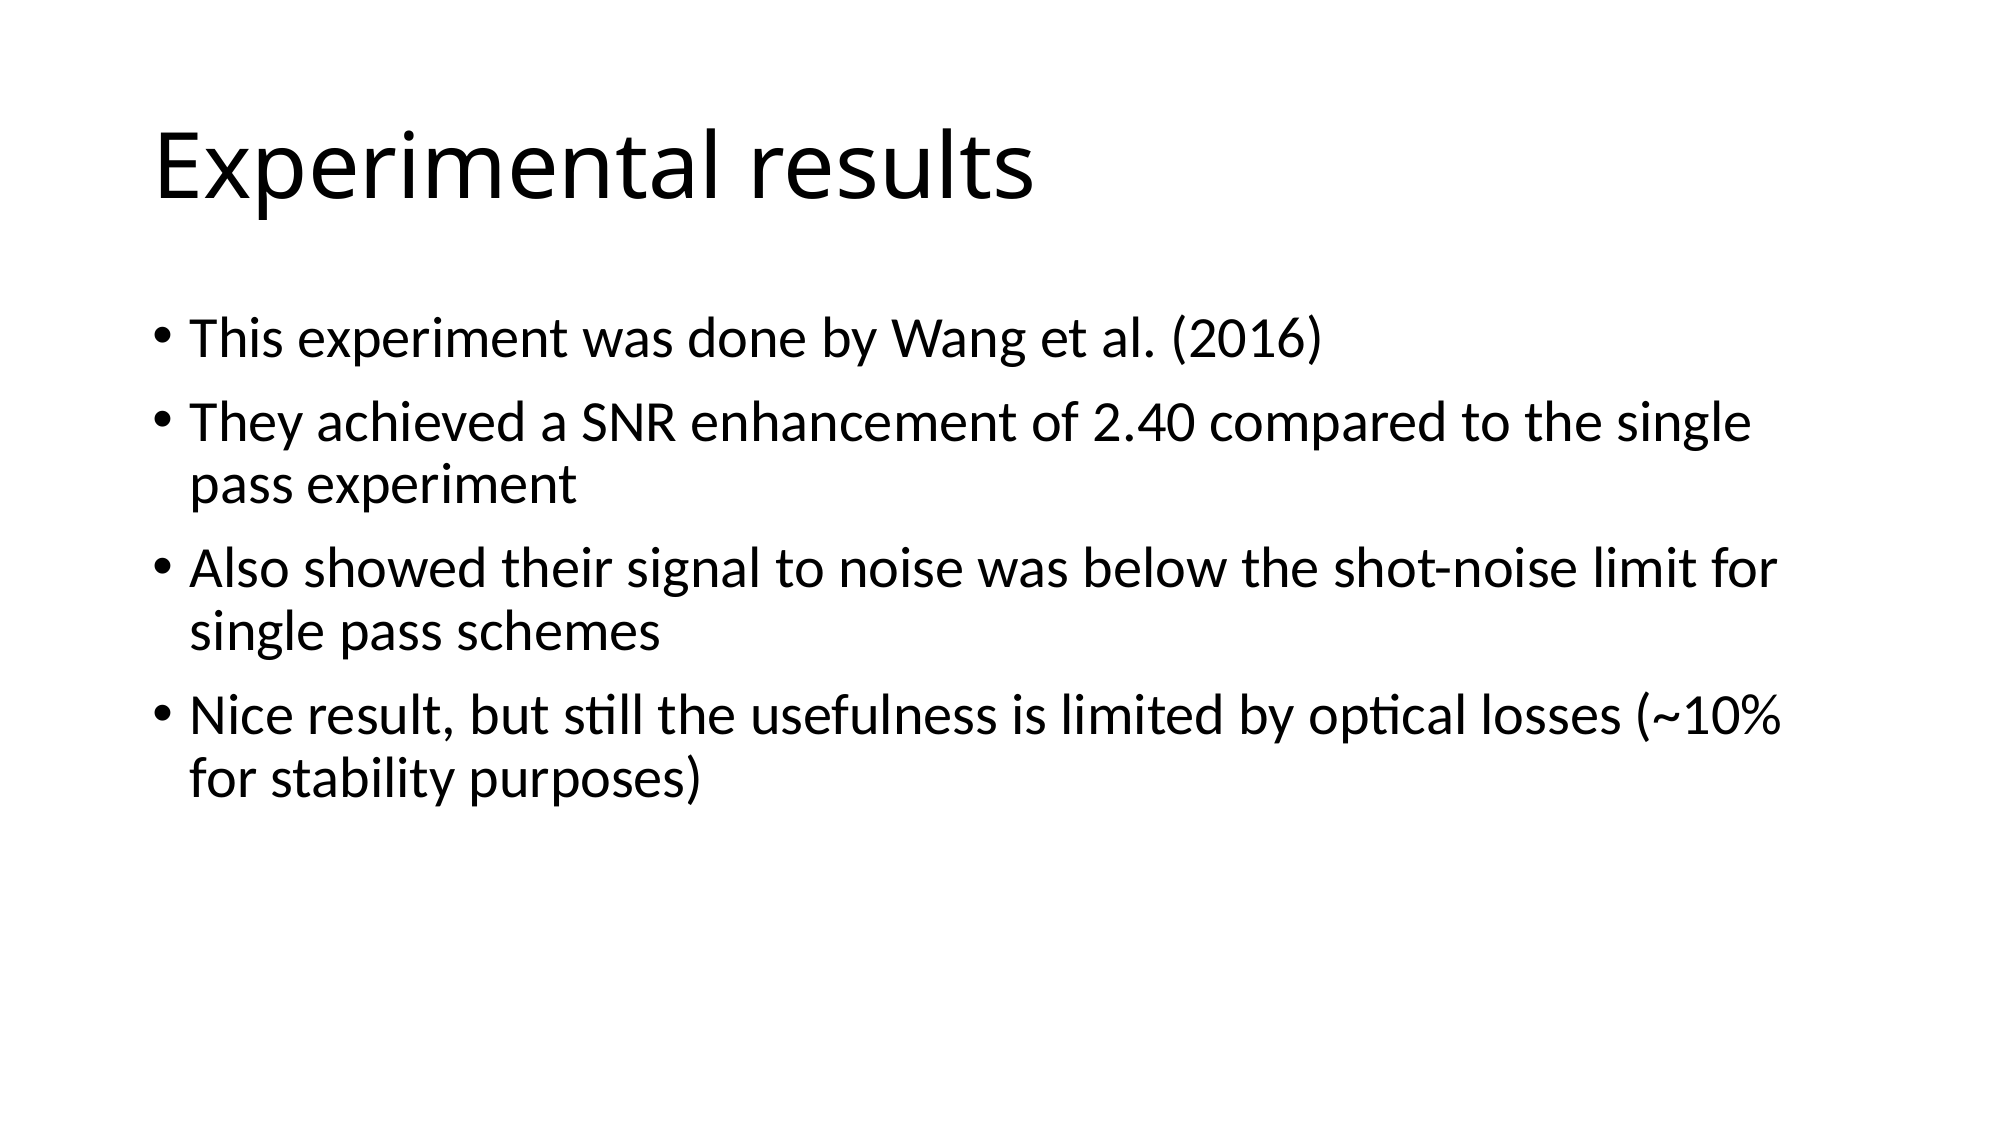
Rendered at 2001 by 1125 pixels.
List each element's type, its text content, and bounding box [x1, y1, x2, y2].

title Experimental results [137, 59, 1863, 278]
list This experiment was done by Wang et al. (2016) They achieved a SNR enhancement of 2.40 compared to the single pass experiment Also showed their signal to noise was below the shot-noise limit for single pass schemes Nice result, but still the usefulness is limited by optical losses (~10% for stability purposes) [137, 299, 1863, 1014]
